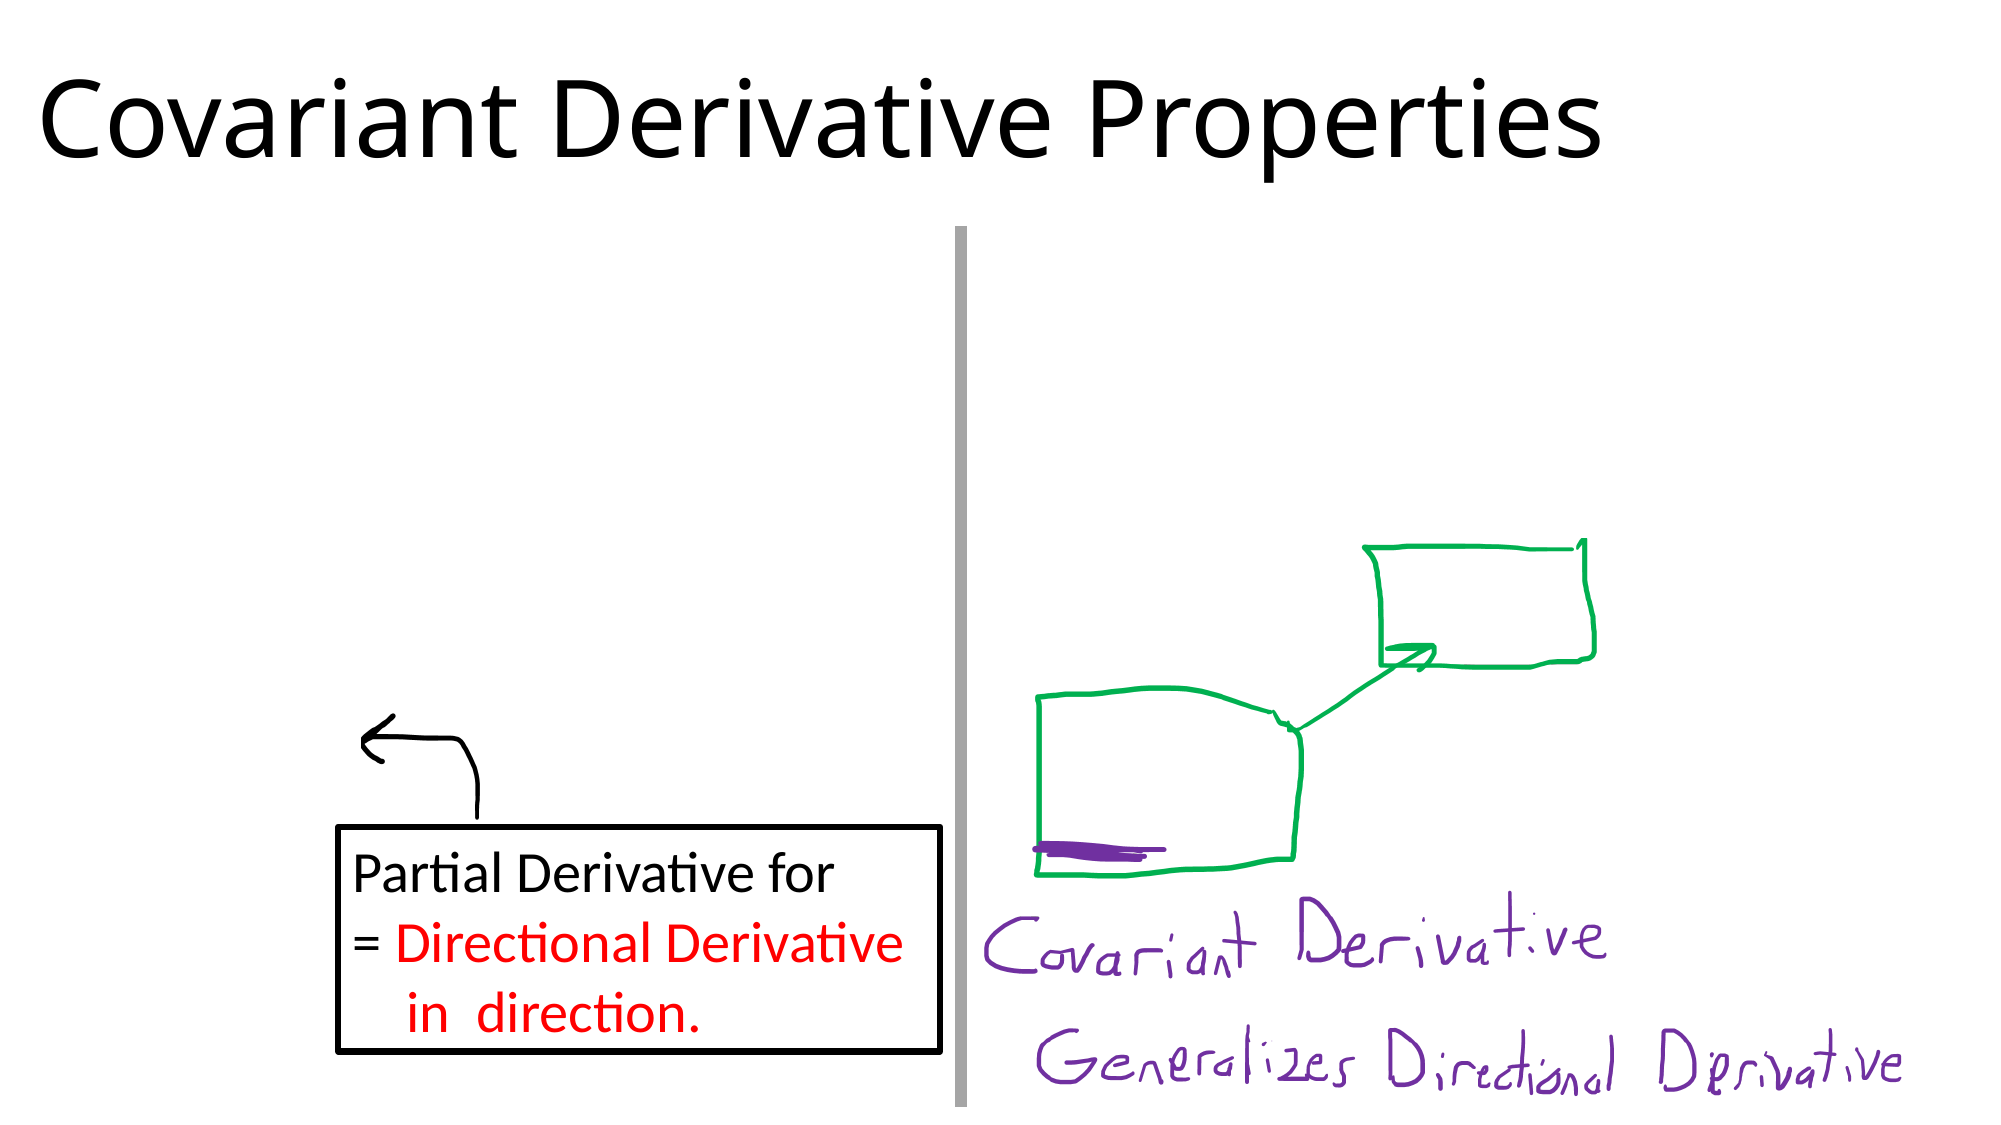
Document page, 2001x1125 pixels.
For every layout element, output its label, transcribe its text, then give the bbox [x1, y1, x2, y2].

title Covariant Derivative Properties [21, 14, 1747, 232]
picture [361, 538, 960, 1106]
picture [961, 538, 1912, 1106]
